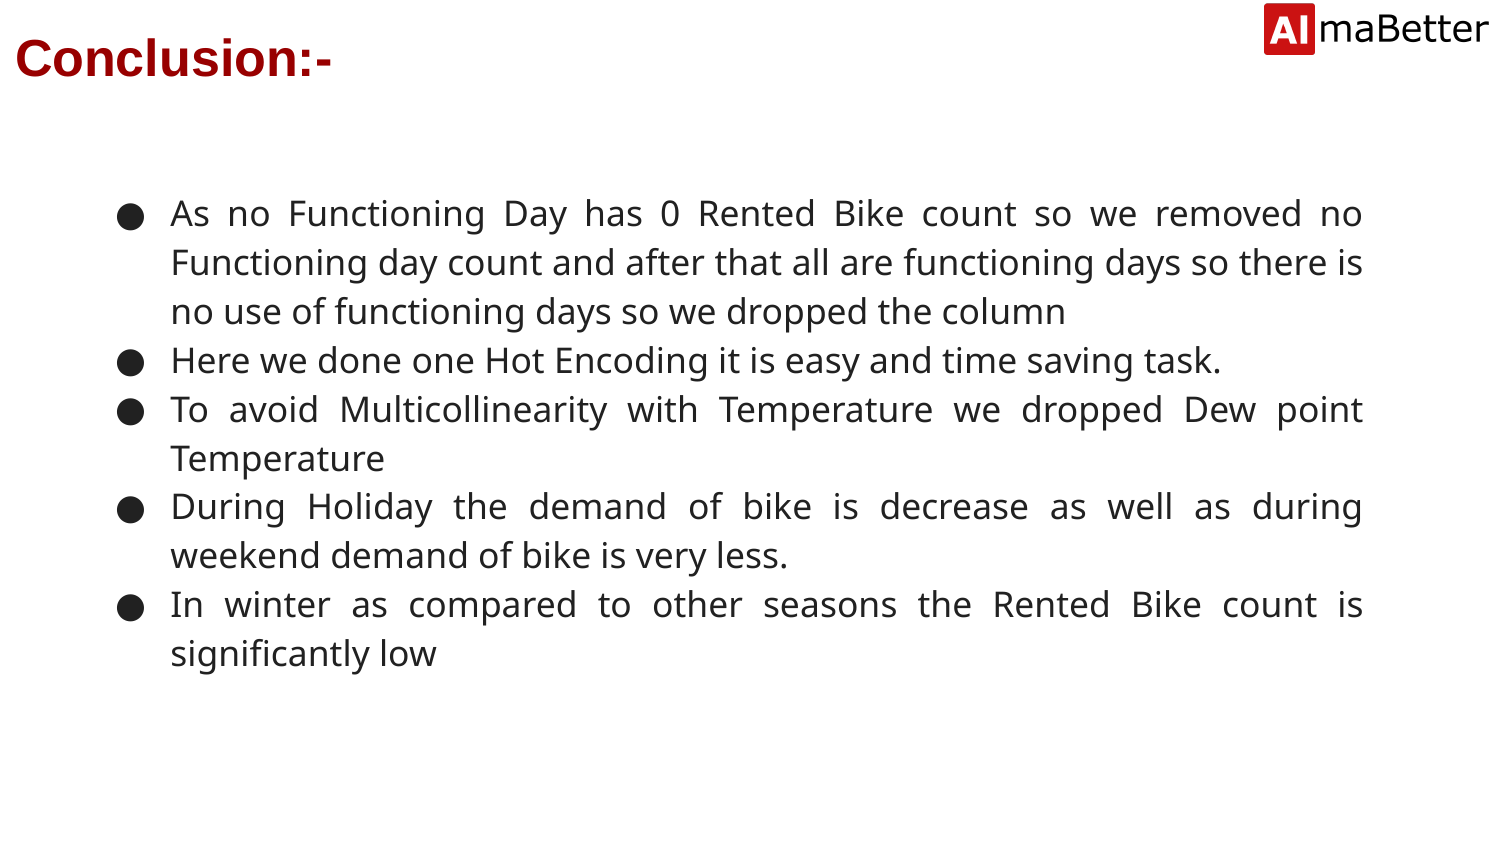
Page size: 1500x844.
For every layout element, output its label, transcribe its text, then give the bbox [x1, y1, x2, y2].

title Conclusion:- [0, 0, 528, 127]
picture [1263, 0, 1489, 57]
text_box As no Functioning Day has 0 Rented Bike count so we removed no Functioning day count and after that all are functioning days so there is no use of functioning days so we dropped the column Here we done one Hot Encoding it is easy and time saving task. To avoid Multicollinearity with Temperature we dropped Dew point Temperature During Holiday the demand of bike is decrease as well as during weekend demand of bike is very less. In winter as compared to other seasons the Rented Bike count is significantly low [67, 122, 1386, 735]
